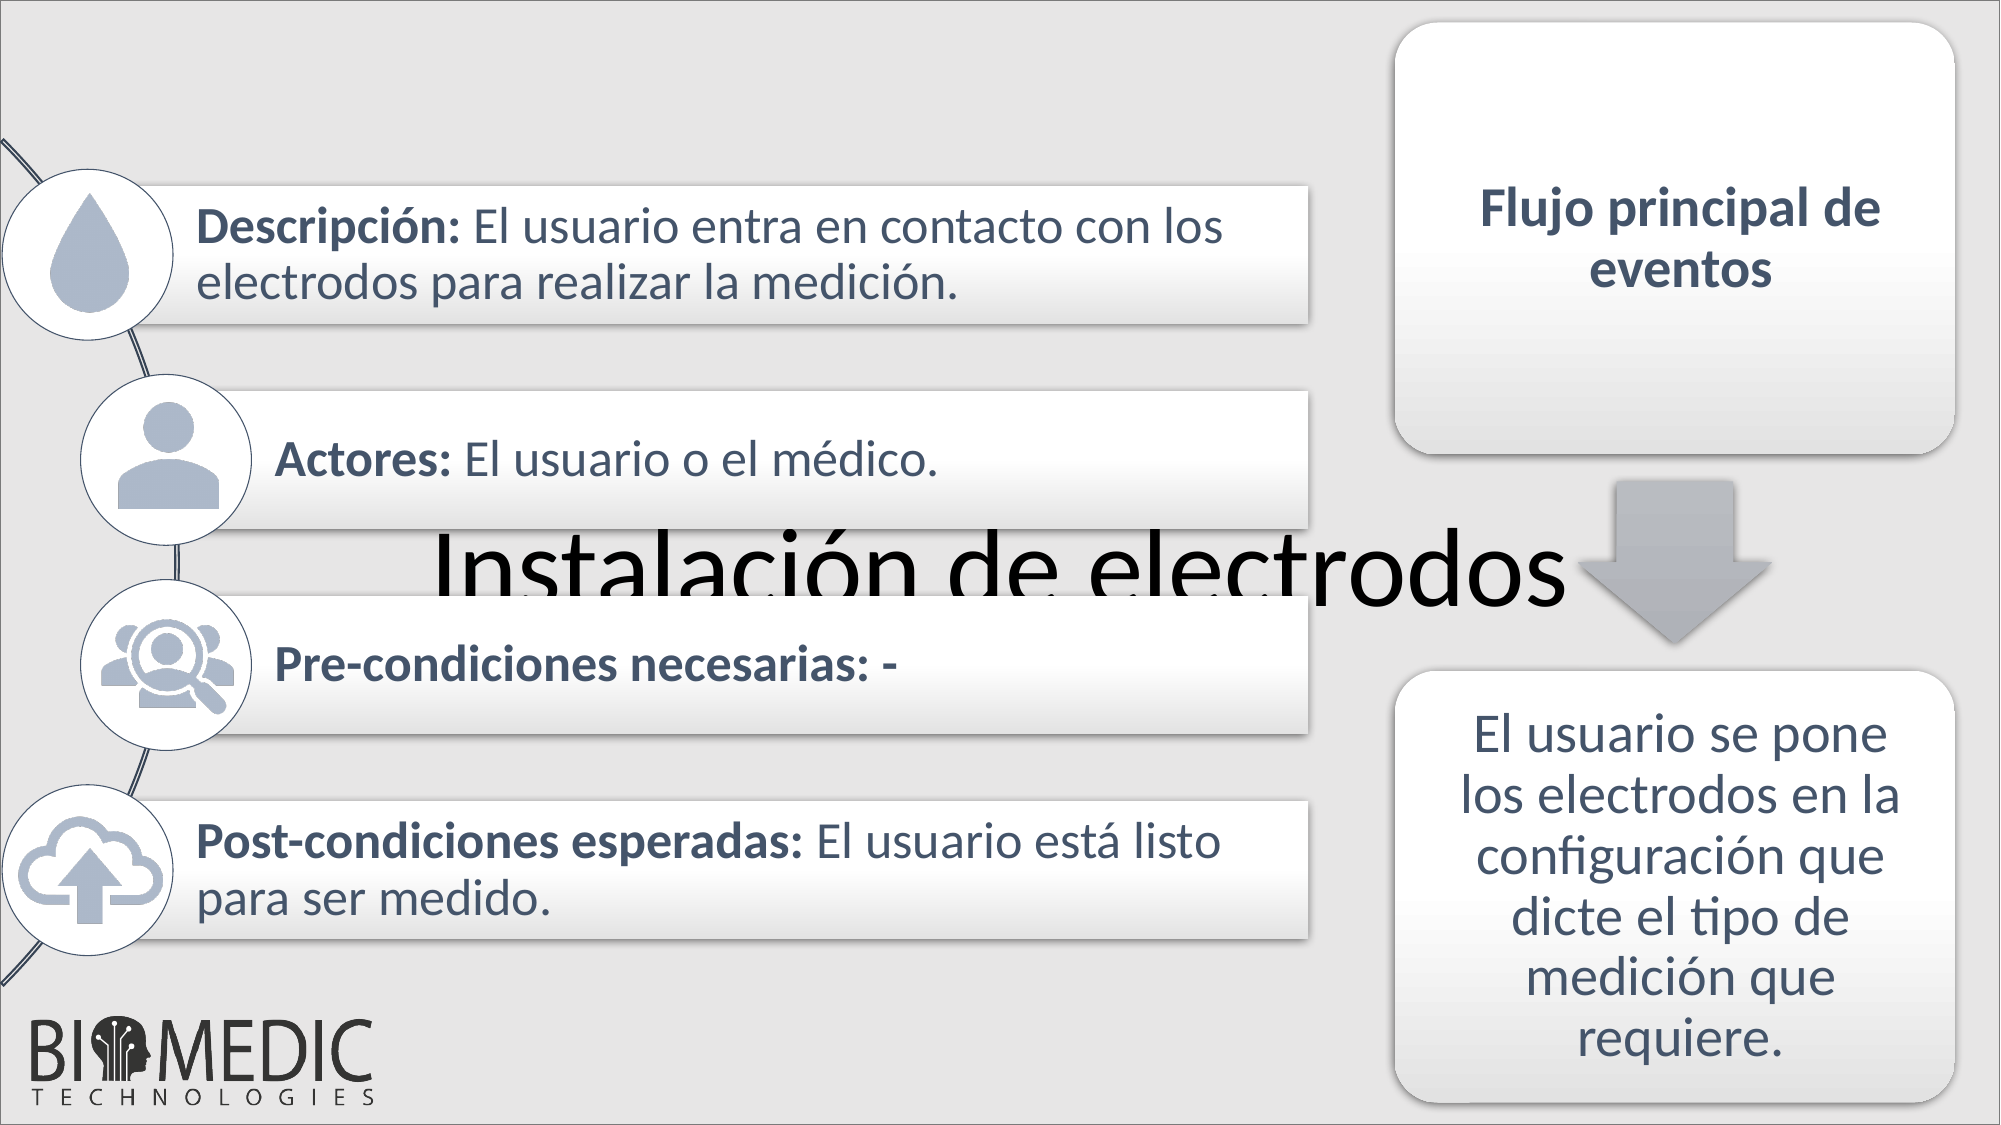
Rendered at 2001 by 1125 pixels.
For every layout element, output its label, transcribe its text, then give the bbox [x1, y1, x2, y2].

text_box Instalación de electrodos [1321, 486, 1394, 637]
picture [25, 1007, 391, 1125]
text_box [0, 0, 2000, 1125]
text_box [1394, 22, 1955, 1103]
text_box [0, 117, 1321, 1007]
